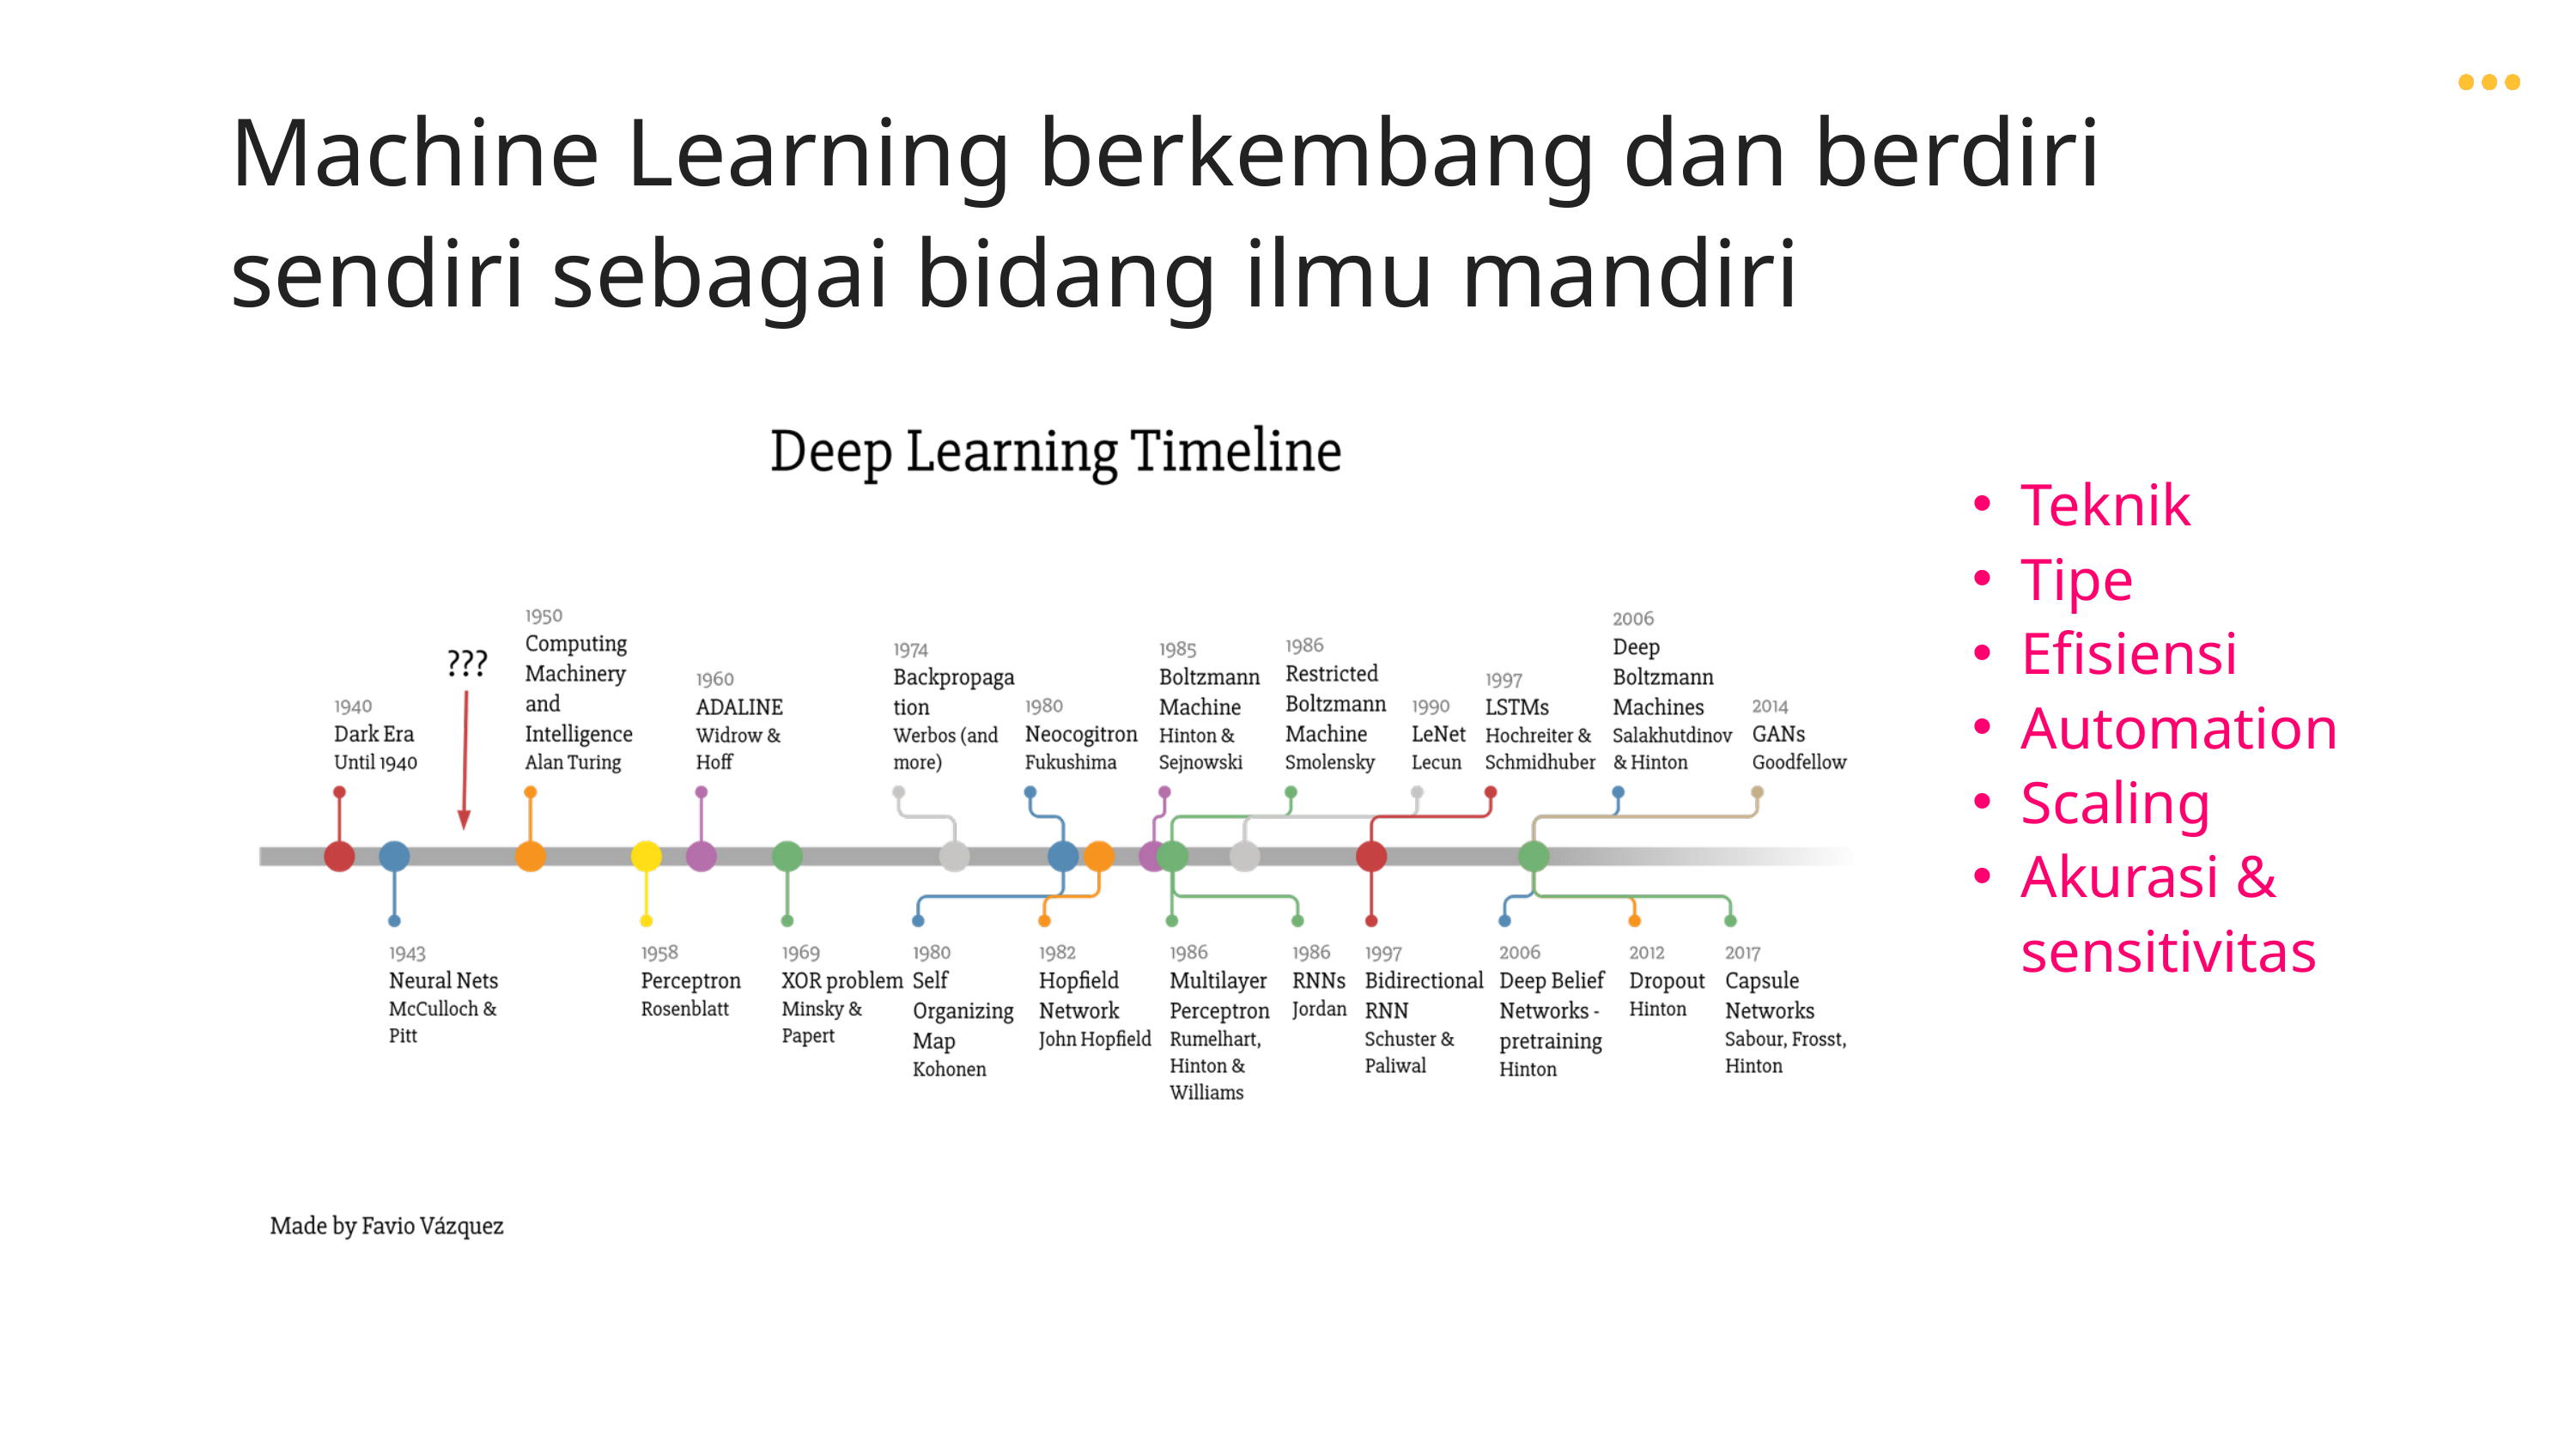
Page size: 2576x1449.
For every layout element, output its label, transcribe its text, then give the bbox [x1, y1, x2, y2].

picture [2458, 74, 2520, 90]
text_box Machine Learning berkembang dan berdiri sendiri sebagai bidang ilmu mandiri [229, 82, 2347, 325]
text_box Teknik Tipe Efisiensi Automation Scaling Akurasi & sensitivitas [1923, 462, 2489, 984]
picture [228, 395, 1884, 1272]
